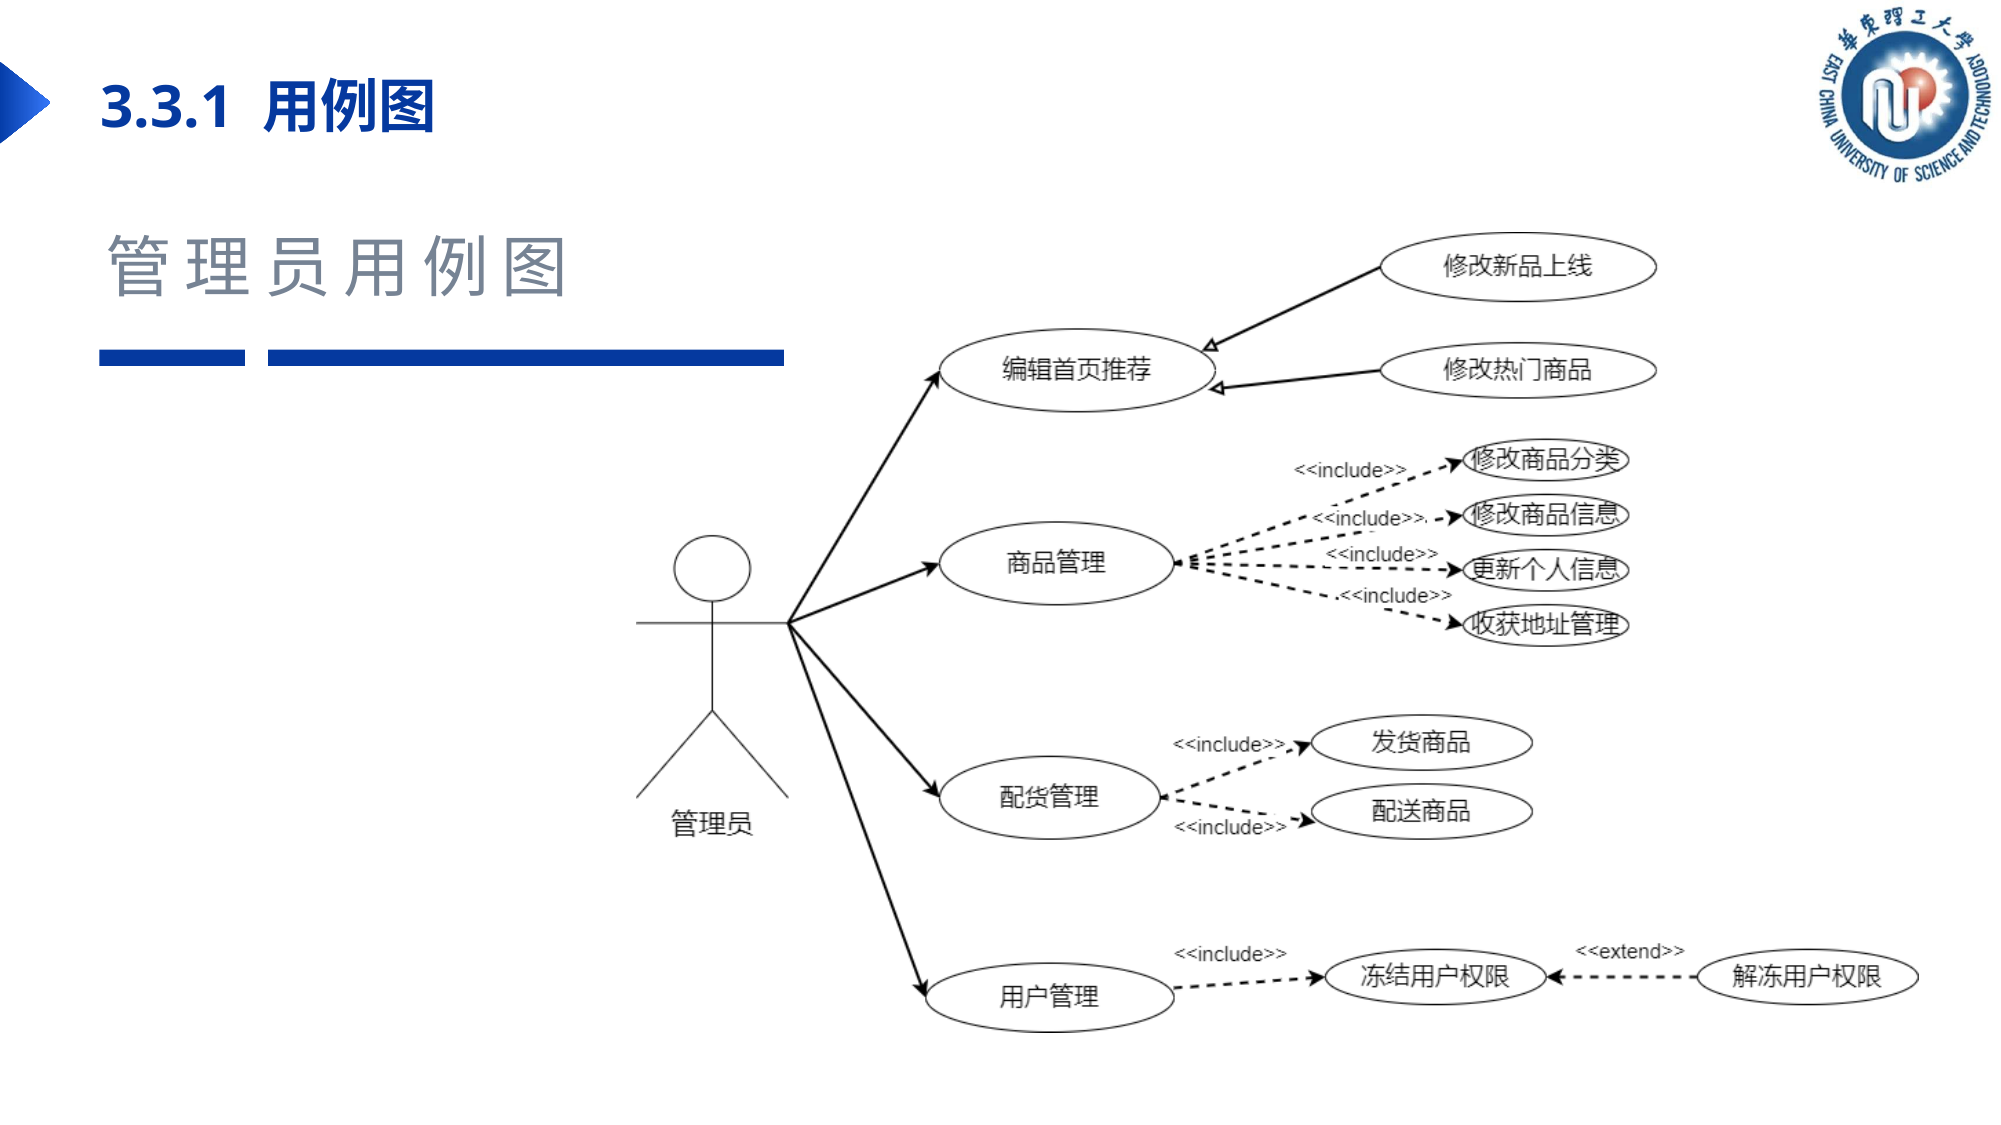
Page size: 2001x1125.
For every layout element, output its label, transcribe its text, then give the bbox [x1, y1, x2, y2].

text_box 3.3.1 用例图 [85, 61, 1162, 147]
text_box [99, 349, 245, 366]
text_box 管理员用例图 [90, 217, 584, 312]
picture [636, 231, 1919, 1033]
text_box [268, 349, 636, 366]
text_box [1810, 0, 2000, 190]
